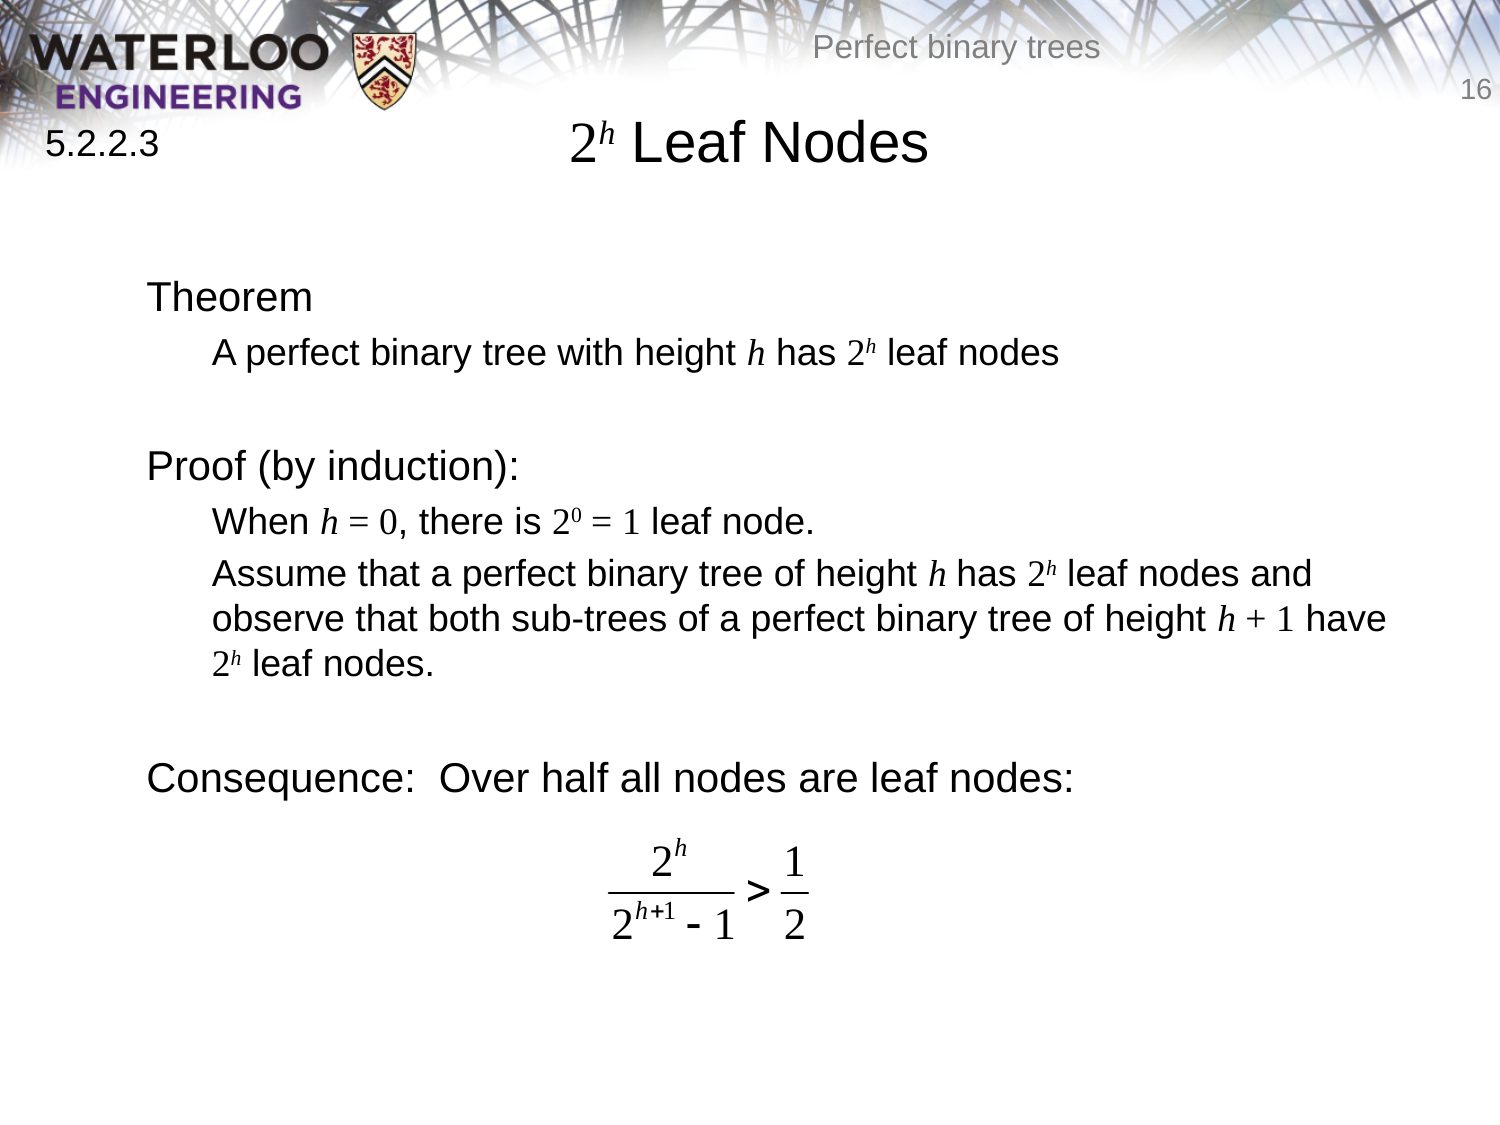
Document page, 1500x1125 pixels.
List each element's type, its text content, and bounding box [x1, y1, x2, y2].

picture [0, 0, 1500, 1125]
text_box 5.2.2.3 [30, 111, 175, 172]
list Theorem A perfect binary tree with height h has 2h leaf nodes Proof (by induction): When h = 0, there is 20 = 1 leaf node. Assume that a perfect binary tree of height h has 2h leaf nodes and observe that both sub-trees of a perfect binary tree of height h + 1 have 2h leaf nodes. Consequence: Over half all nodes are leaf nodes: [74, 262, 1426, 1006]
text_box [601, 825, 819, 950]
title 2h Leaf Nodes [74, 44, 1426, 233]
